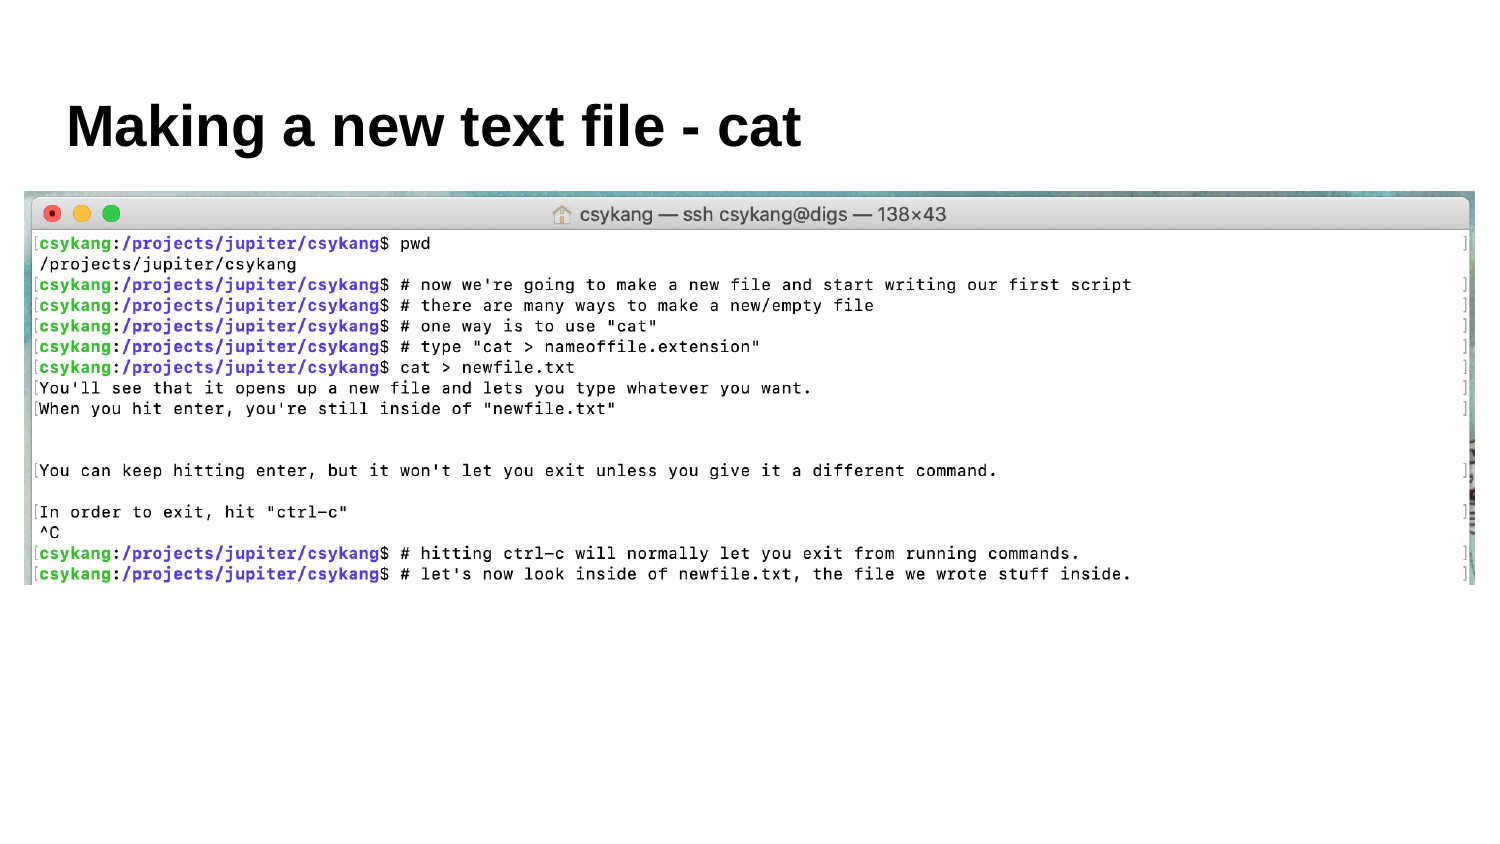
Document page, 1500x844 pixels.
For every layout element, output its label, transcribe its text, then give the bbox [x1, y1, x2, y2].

title Making a new text file - cat [51, 72, 1449, 167]
picture [24, 191, 1476, 586]
